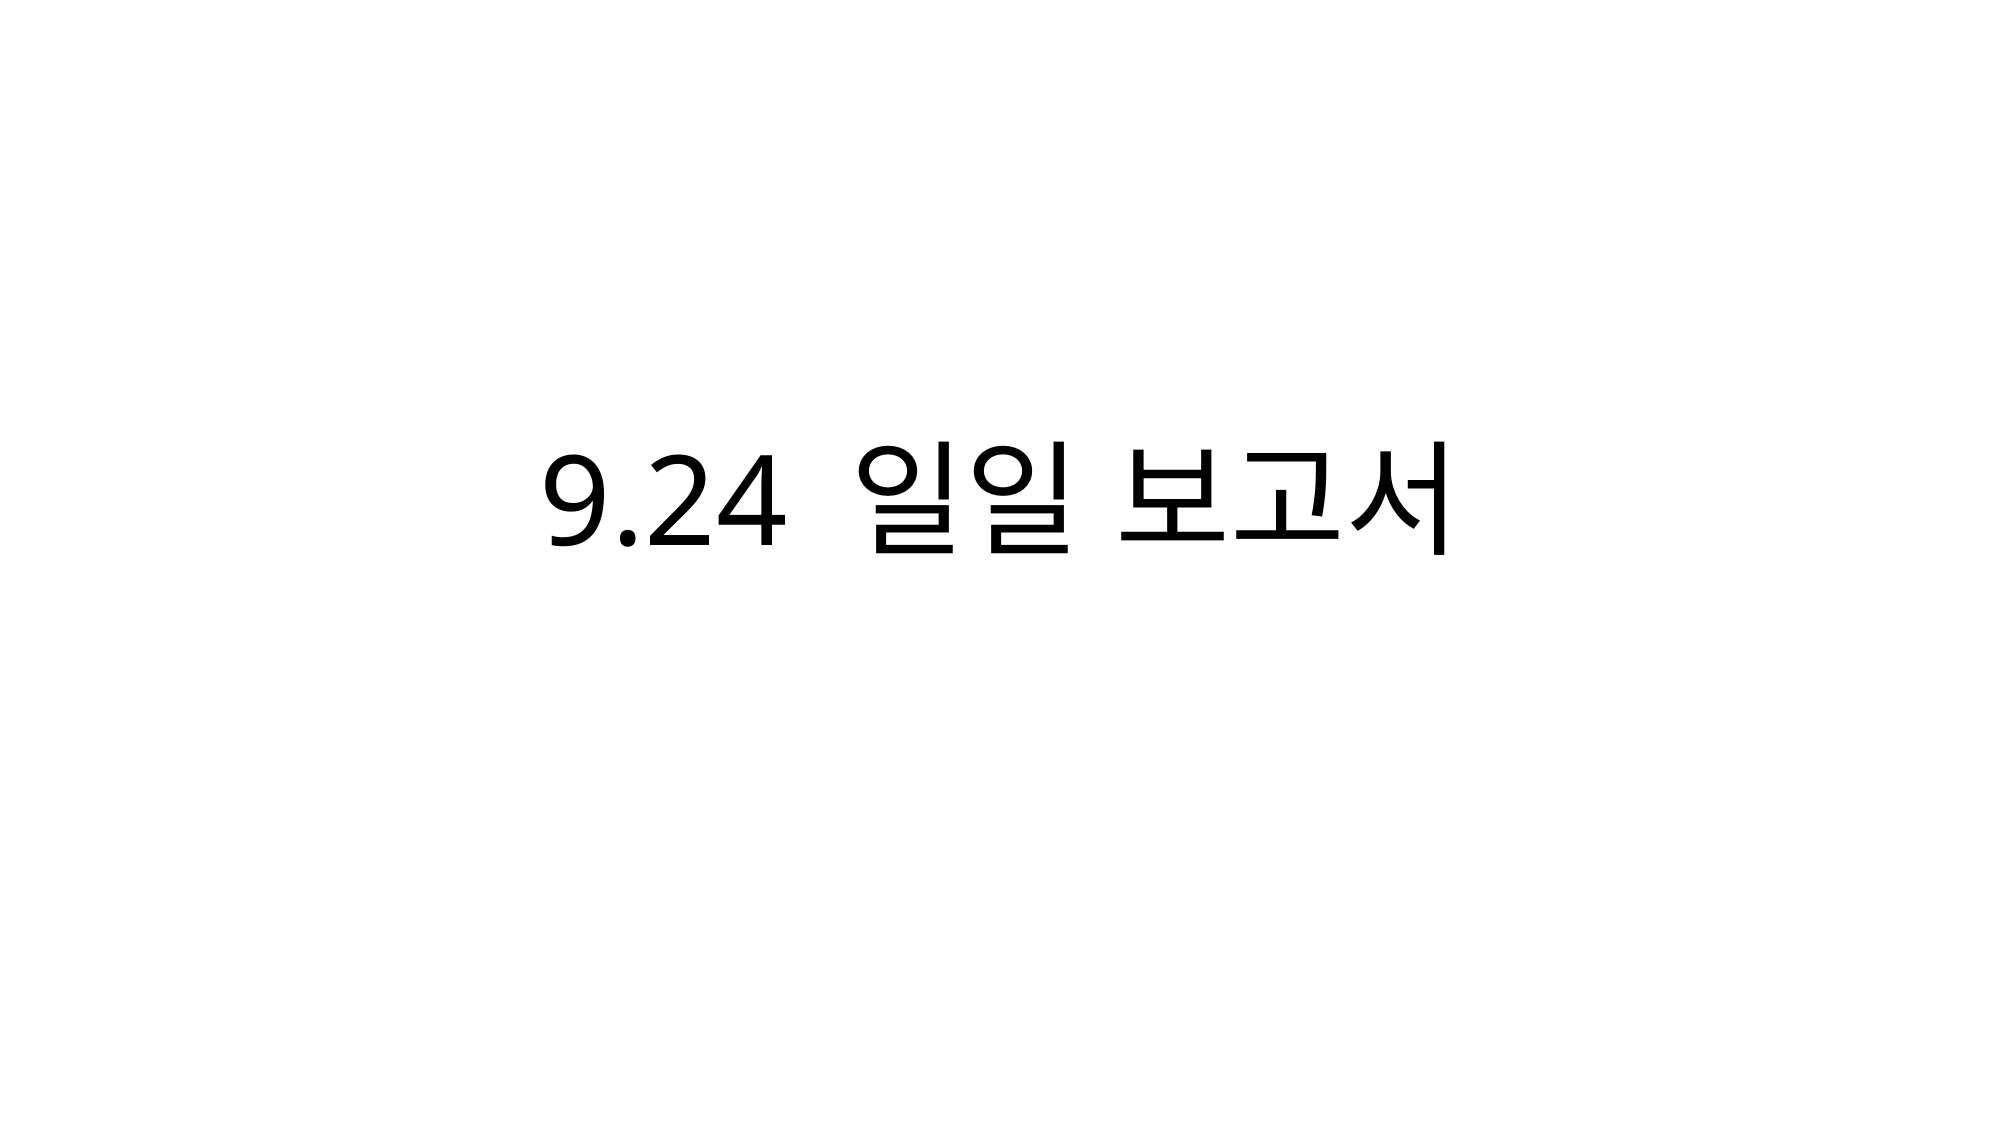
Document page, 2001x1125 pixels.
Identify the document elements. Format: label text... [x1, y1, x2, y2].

title 9.24 일일 보고서 [249, 188, 1750, 580]
